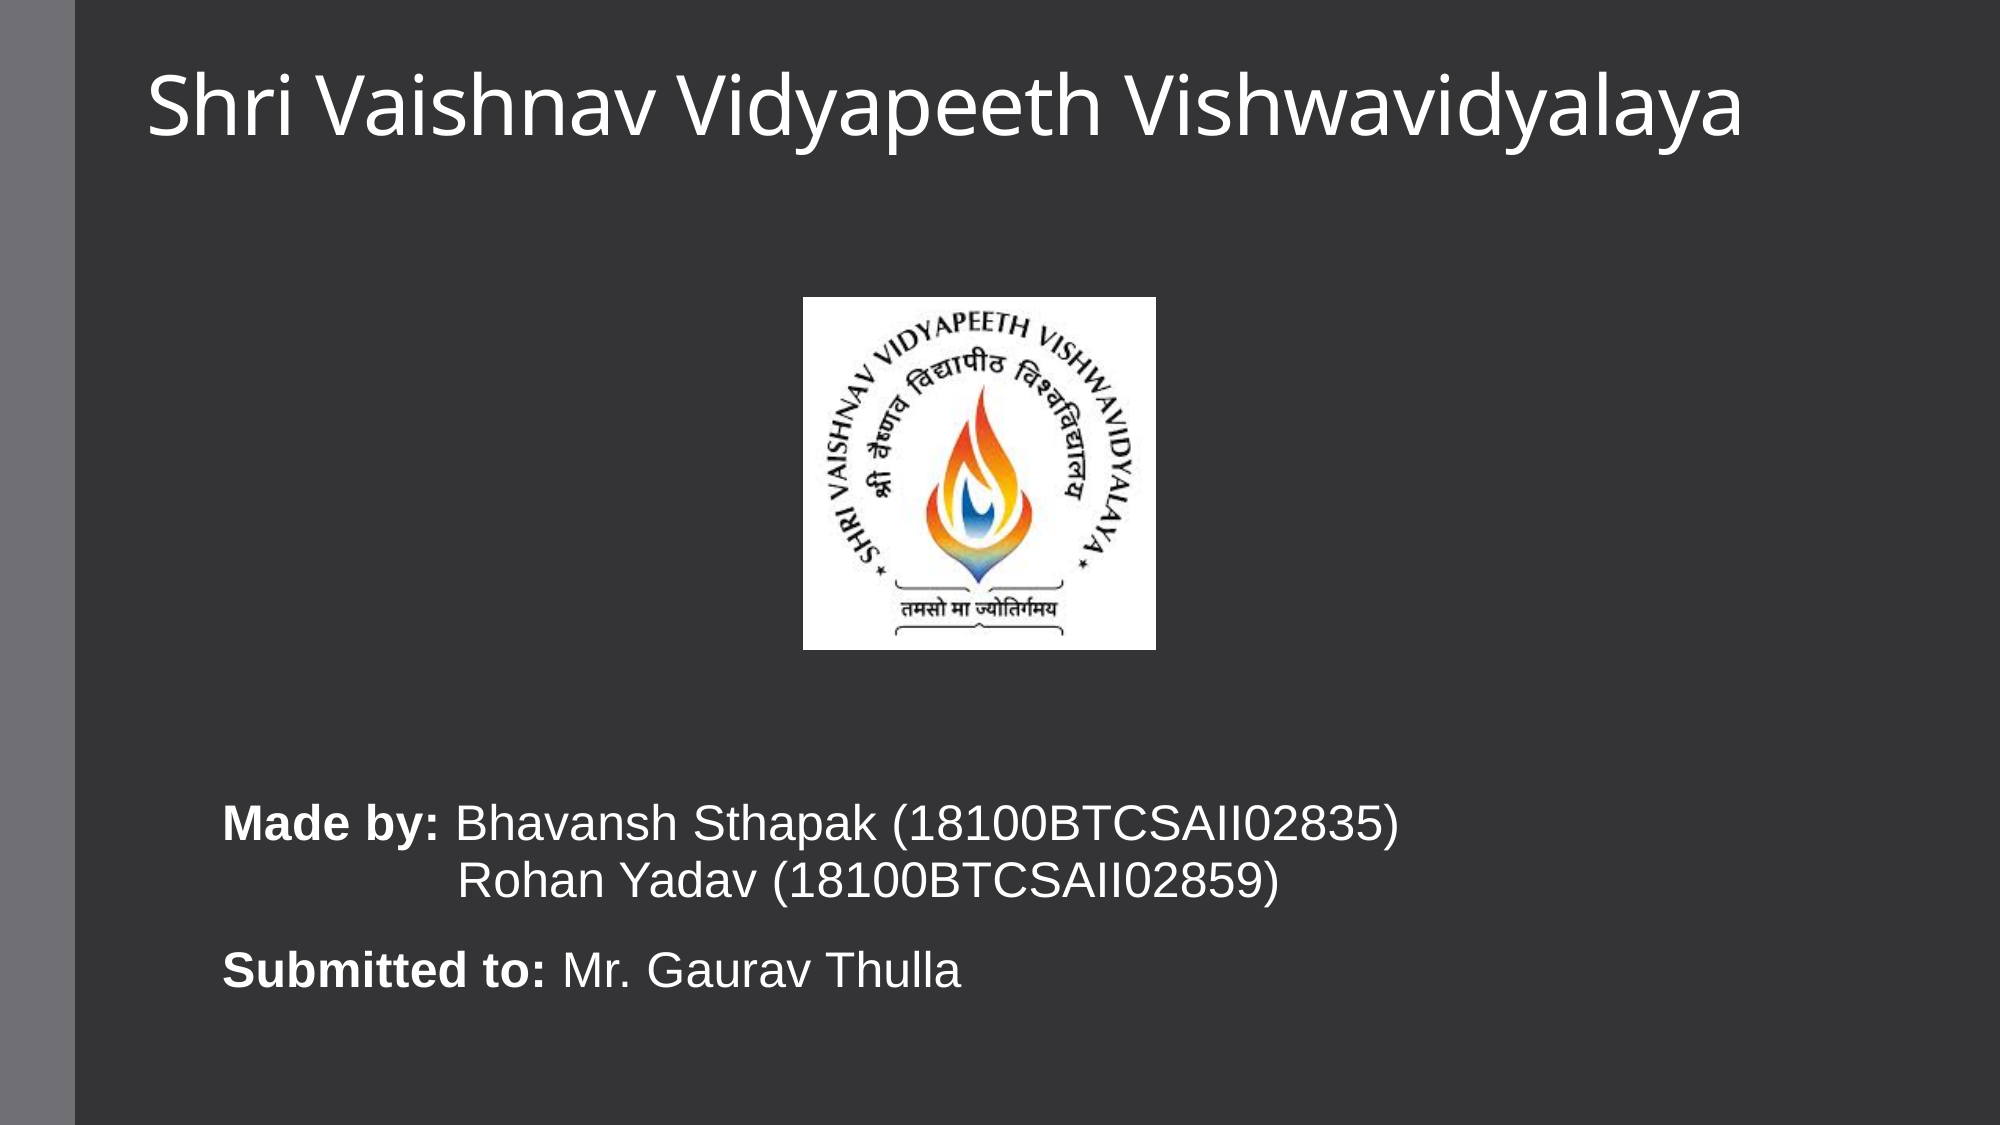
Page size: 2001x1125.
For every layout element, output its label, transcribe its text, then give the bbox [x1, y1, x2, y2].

picture [803, 297, 1156, 650]
subtitle Made by: Bhavansh Sthapak (18100BTCSAII02835) Rohan Yadav (18100BTCSAII02859) Submitted to: Mr. Gaurav Thulla [206, 787, 1752, 1065]
title Shri Vaishnav Vidyapeeth Vishwavidyalaya [131, 53, 1828, 160]
